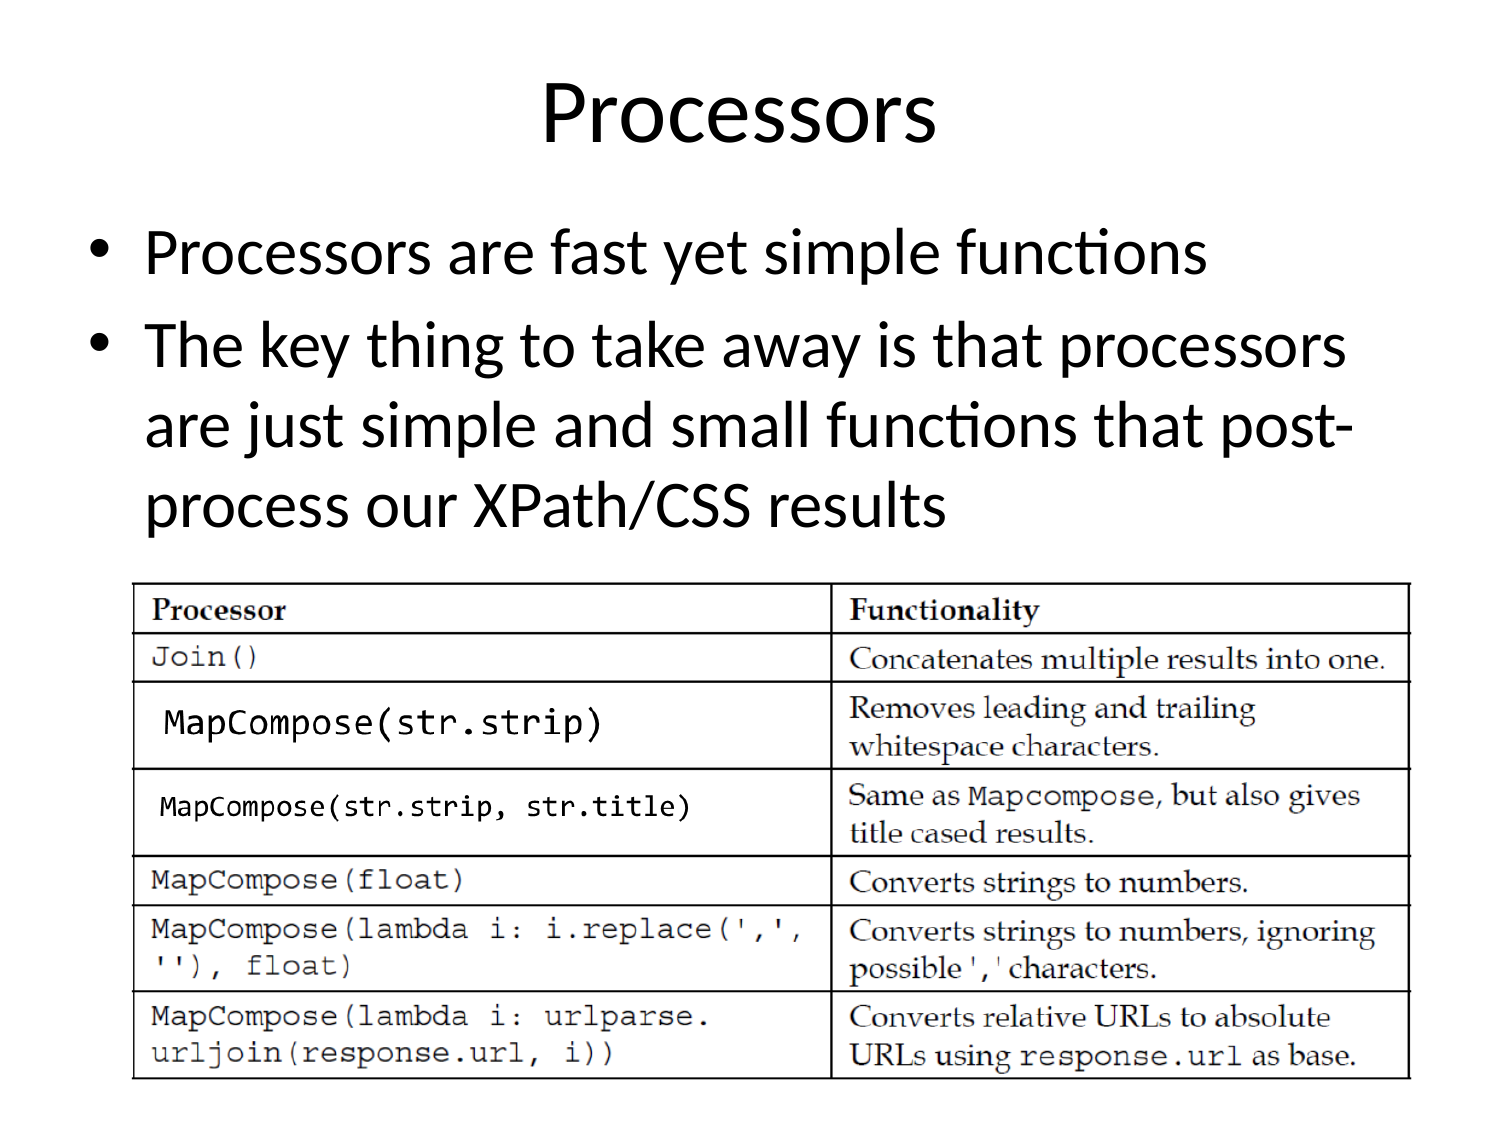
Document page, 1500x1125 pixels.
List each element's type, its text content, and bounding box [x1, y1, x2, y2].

title Processors [75, 12, 1425, 200]
picture [123, 570, 1426, 1090]
list Processors are fast yet simple functions The key thing to take away is that processors are just simple and small functions that post-process our XPath/CSS results [72, 200, 1423, 943]
